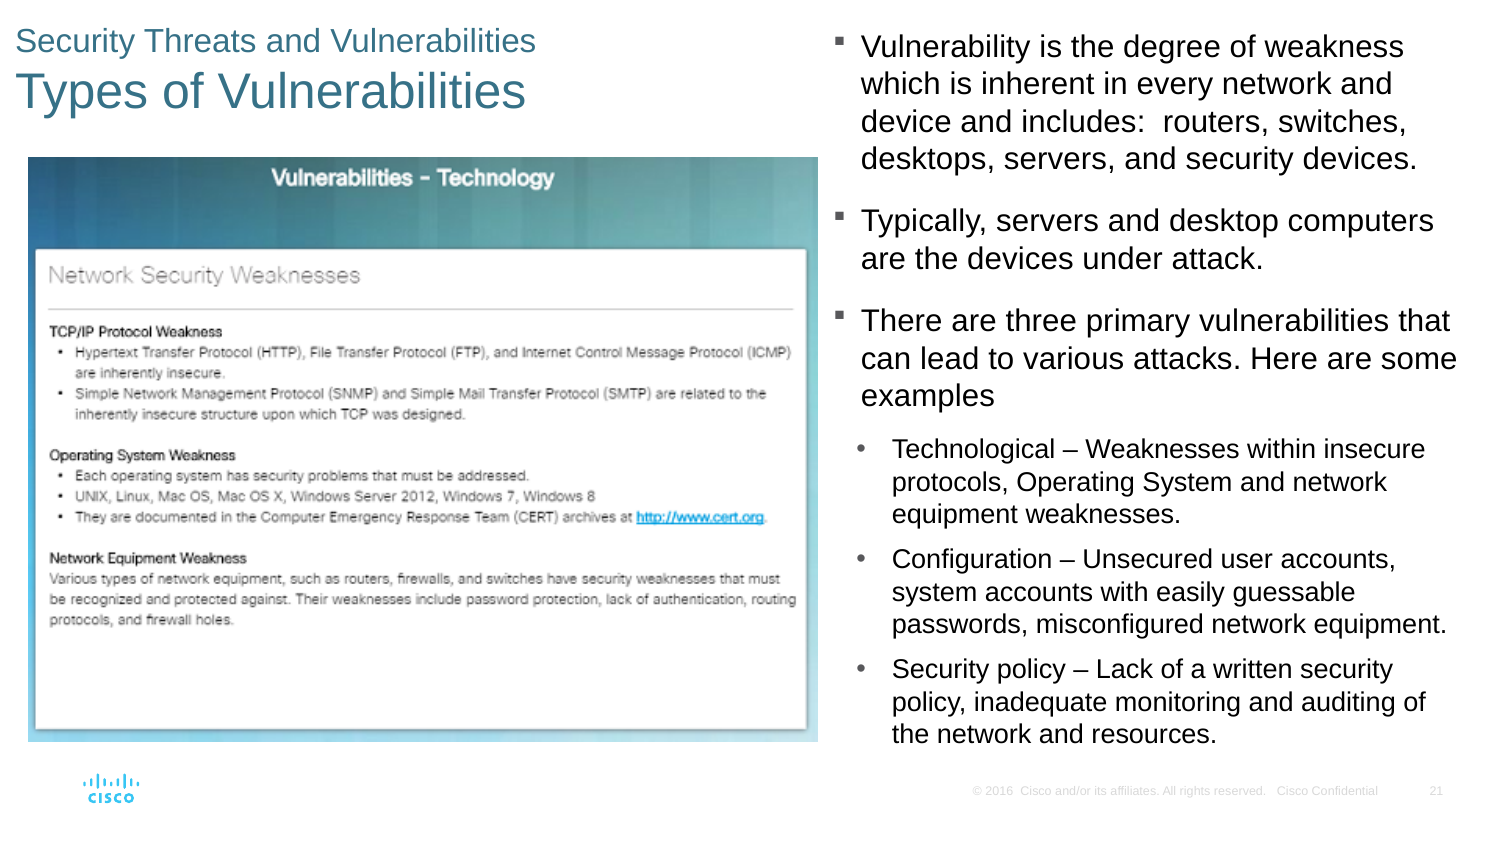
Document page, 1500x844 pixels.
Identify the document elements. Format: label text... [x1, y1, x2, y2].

picture [28, 157, 819, 743]
title Security Threats and Vulnerabilities Types of Vulnerabilities [0, 6, 756, 131]
list Vulnerability is the degree of weakness which is inherent in every network and device and includes: routers, switches, desktops, servers, and security devices. Typically, servers and desktop computers are the devices under attack. There are three primary vulnerabilities that can lead to various attacks. Here are some examples Technological – Weaknesses within insecure protocols, Operating System and network equipment weaknesses. Configuration – Unsecured user accounts, system accounts with easily guessable passwords, misconfigured network equipment. Security policy – Lack of a written security policy, inadequate monitoring and auditing of the network and resources. [818, 18, 1500, 779]
